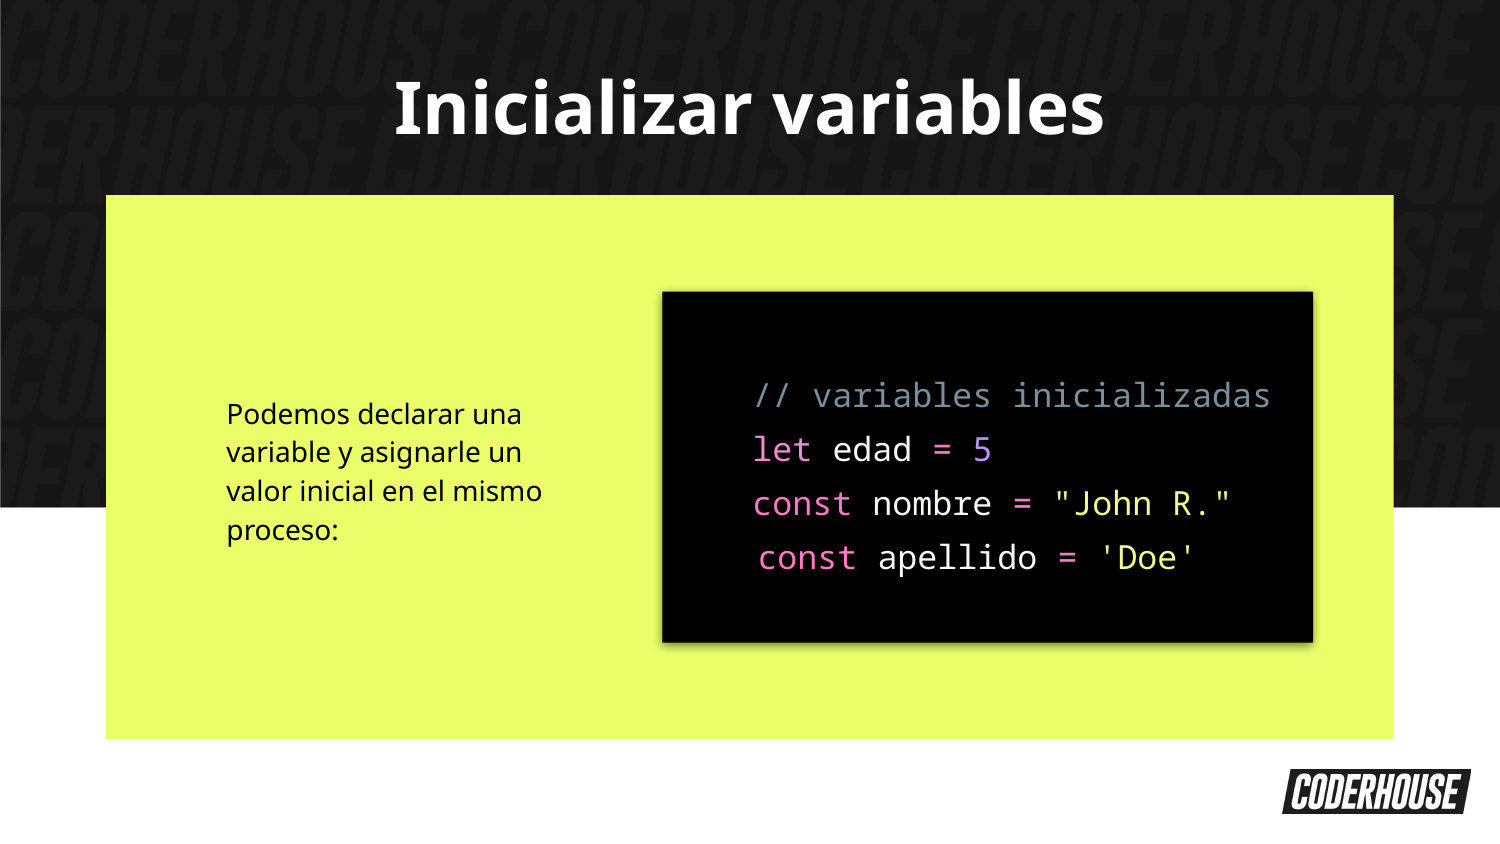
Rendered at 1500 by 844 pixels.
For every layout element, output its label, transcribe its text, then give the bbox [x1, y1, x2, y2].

text_box Inicializar variables [239, 56, 1261, 166]
text_box // variables inicializadas let edad = 5 const nombre = "John R." const apellido = 'Doe' [662, 291, 1314, 643]
text_box Podemos declarar una variable y asignarle un valor inicial en el mismo proceso: [211, 376, 567, 562]
picture [0, 0, 1500, 844]
text_box [106, 195, 1394, 740]
